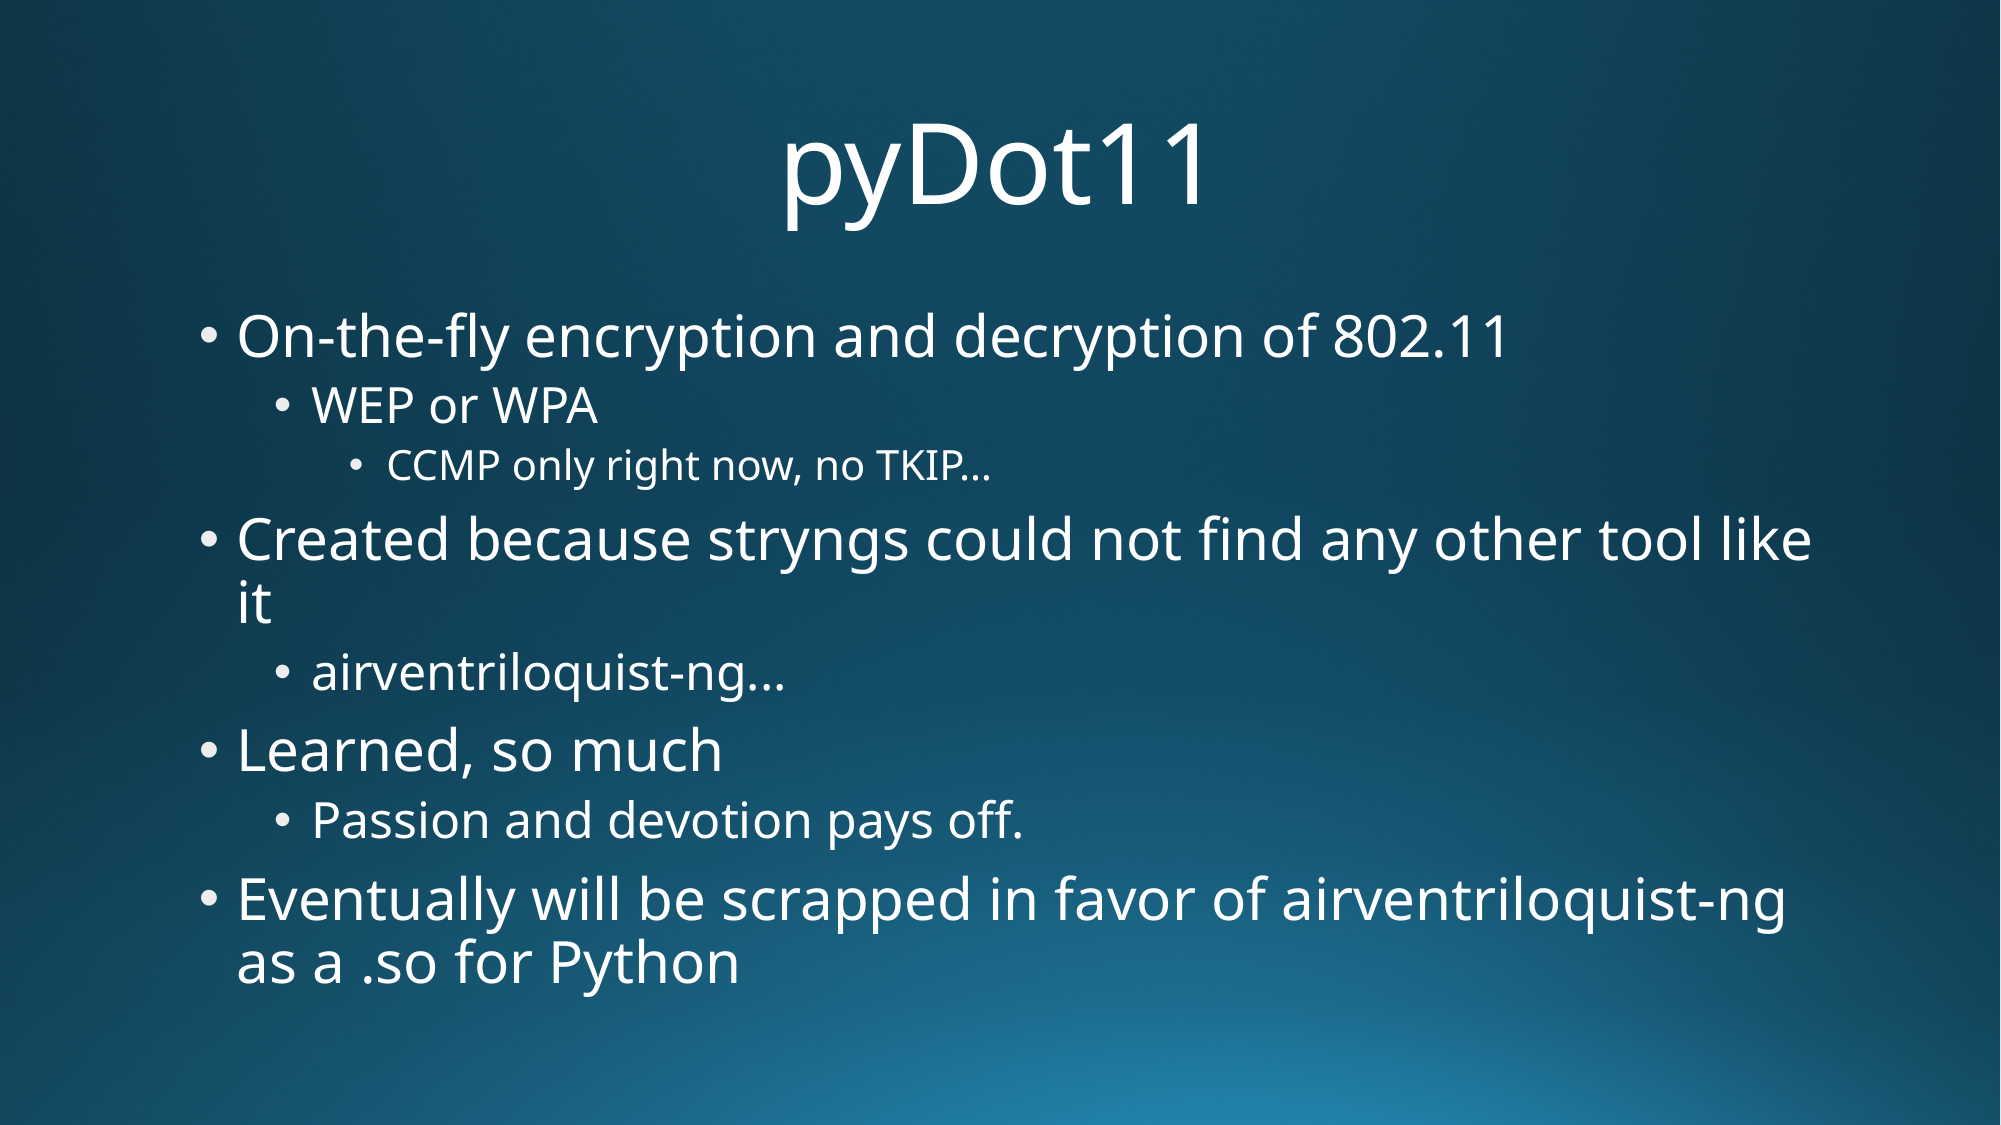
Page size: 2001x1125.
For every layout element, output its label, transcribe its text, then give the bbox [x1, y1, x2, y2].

title pyDot11 [137, 59, 1863, 278]
list On-the-fly encryption and decryption of 802.11 WEP or WPA CCMP only right now, no TKIP… Created because stryngs could not find any other tool like it airventriloquist-ng... Learned, so much Passion and devotion pays off. Eventually will be scrapped in favor of airventriloquist-ng as a .so for Python [183, 299, 1863, 1014]
picture [0, 0, 2001, 1125]
